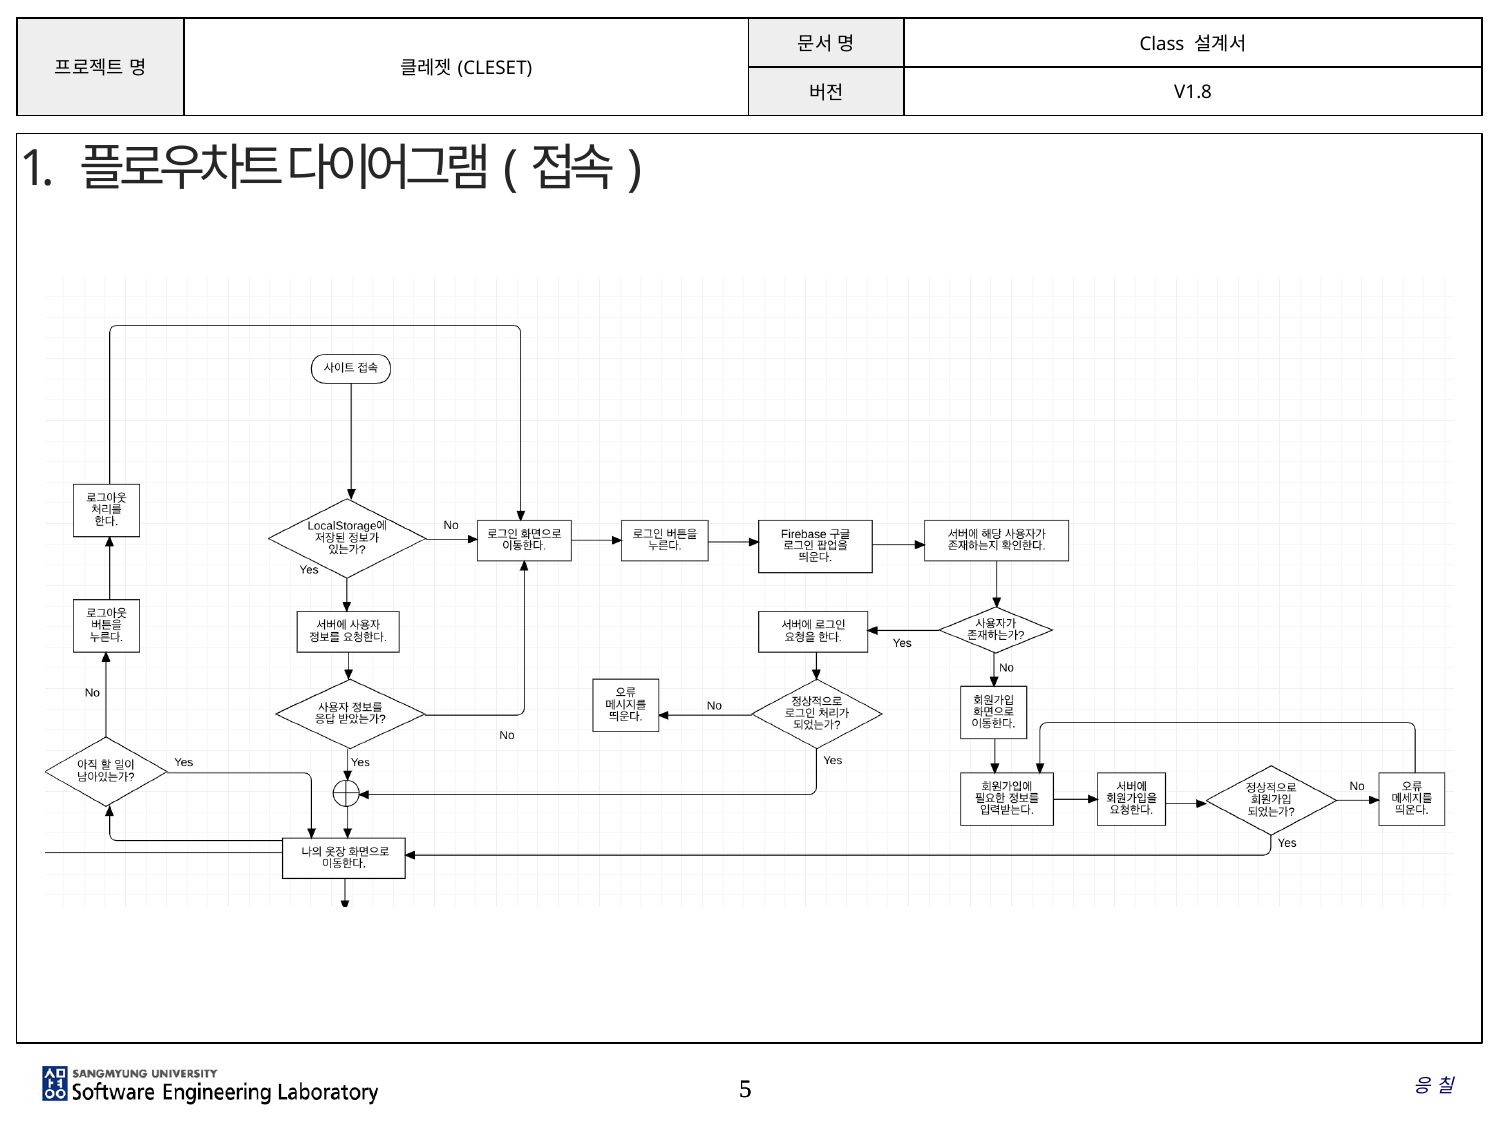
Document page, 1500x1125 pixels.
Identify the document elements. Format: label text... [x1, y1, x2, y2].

text_box 1. 플로우차트 다이어그램(접속) [4, 127, 658, 203]
footer 응 칠 [994, 1060, 1454, 1110]
picture [45, 278, 1454, 908]
picture [42, 1066, 382, 1106]
